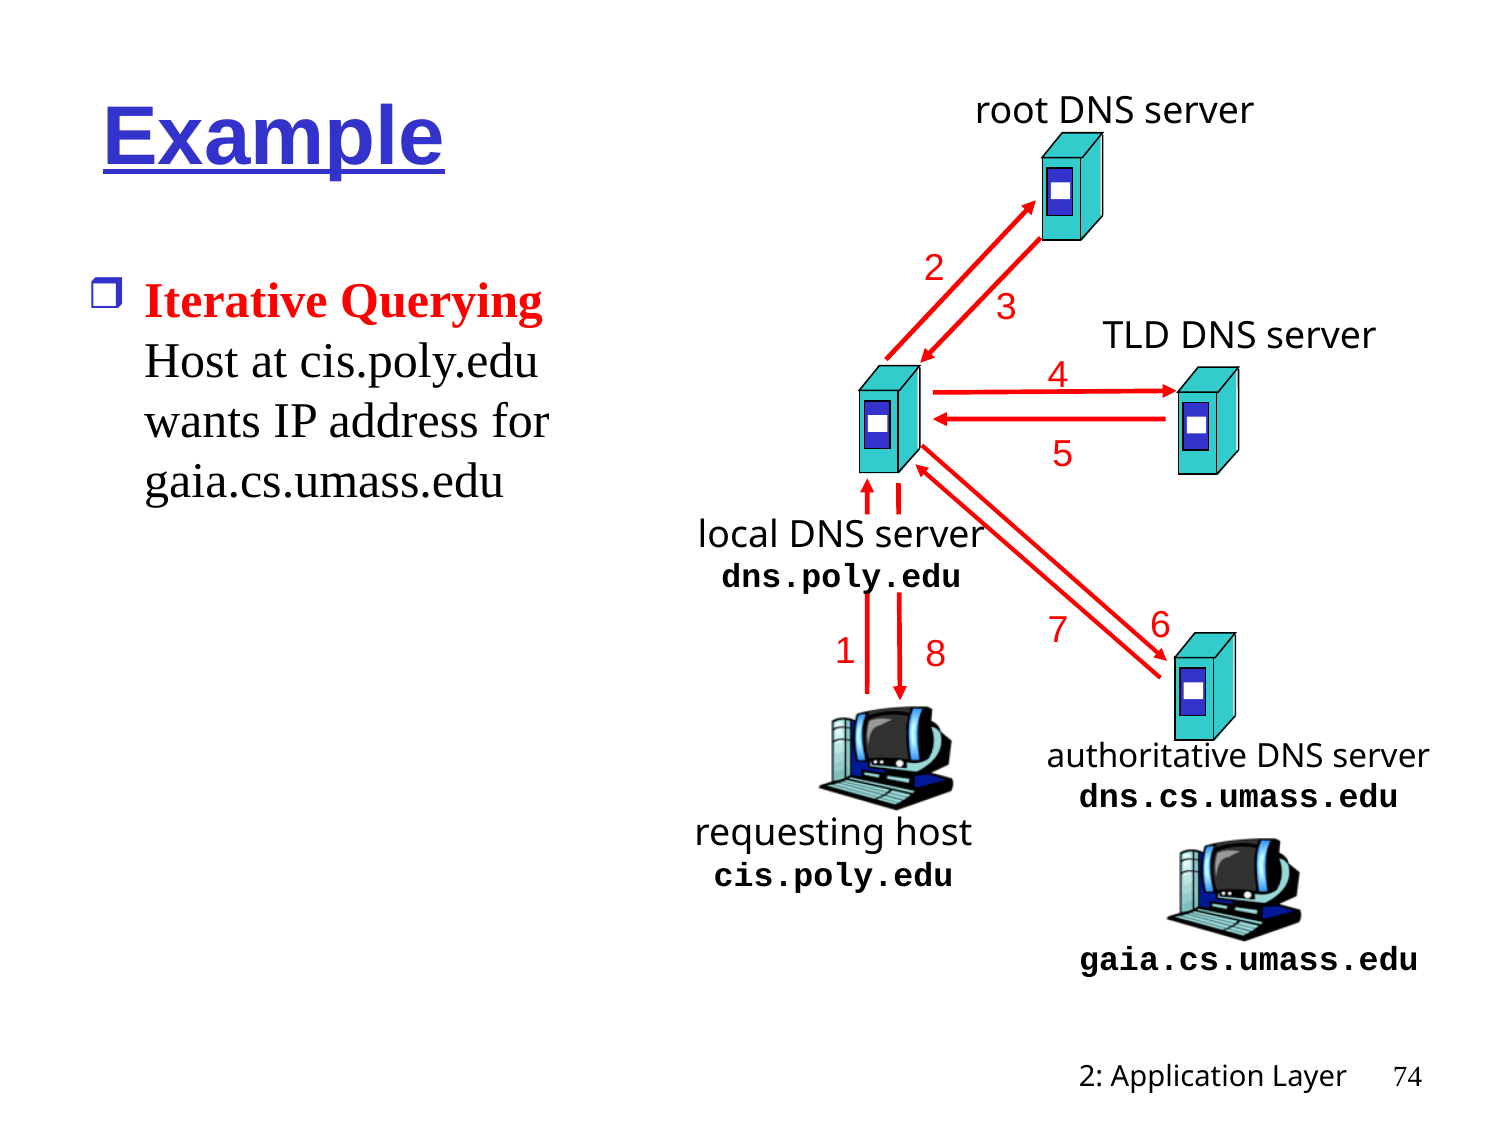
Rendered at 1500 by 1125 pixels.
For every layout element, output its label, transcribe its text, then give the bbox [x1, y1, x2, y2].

text_box gaia.cs.umass.edu [1064, 930, 1435, 985]
text_box 2 [909, 235, 960, 296]
text_box 7 [1032, 597, 1083, 658]
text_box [818, 705, 956, 811]
text_box [932, 412, 1166, 426]
text_box 4 [1032, 342, 1083, 402]
text_box 1 [820, 618, 871, 679]
text_box 3 [980, 274, 1032, 335]
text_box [1041, 132, 1103, 241]
text_box [893, 610, 907, 701]
text_box 6 [1135, 592, 1186, 653]
text_box [1010, 522, 1167, 661]
text_box [920, 300, 980, 363]
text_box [1174, 632, 1236, 741]
text_box requesting host cis.poly.edu [679, 800, 988, 901]
text_box 5 [1037, 422, 1088, 482]
text_box [1083, 384, 1172, 398]
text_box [677, 501, 1006, 603]
text_box authoritative DNS server dns.cs.umass.edu [1031, 726, 1446, 822]
text_box [861, 483, 874, 500]
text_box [1177, 366, 1239, 476]
footer 2: Application Layer [887, 1049, 1362, 1125]
text_box [925, 466, 957, 500]
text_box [858, 365, 920, 474]
list Iterative Querying Host at cis.poly.edu wants IP address for gaia.cs.umass.edu [72, 260, 658, 1023]
text_box 8 [910, 621, 962, 682]
text_box TLD DNS server [1074, 303, 1405, 364]
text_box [1166, 836, 1304, 943]
slide_number 74 [1362, 1049, 1438, 1125]
title Example [87, 37, 1363, 225]
